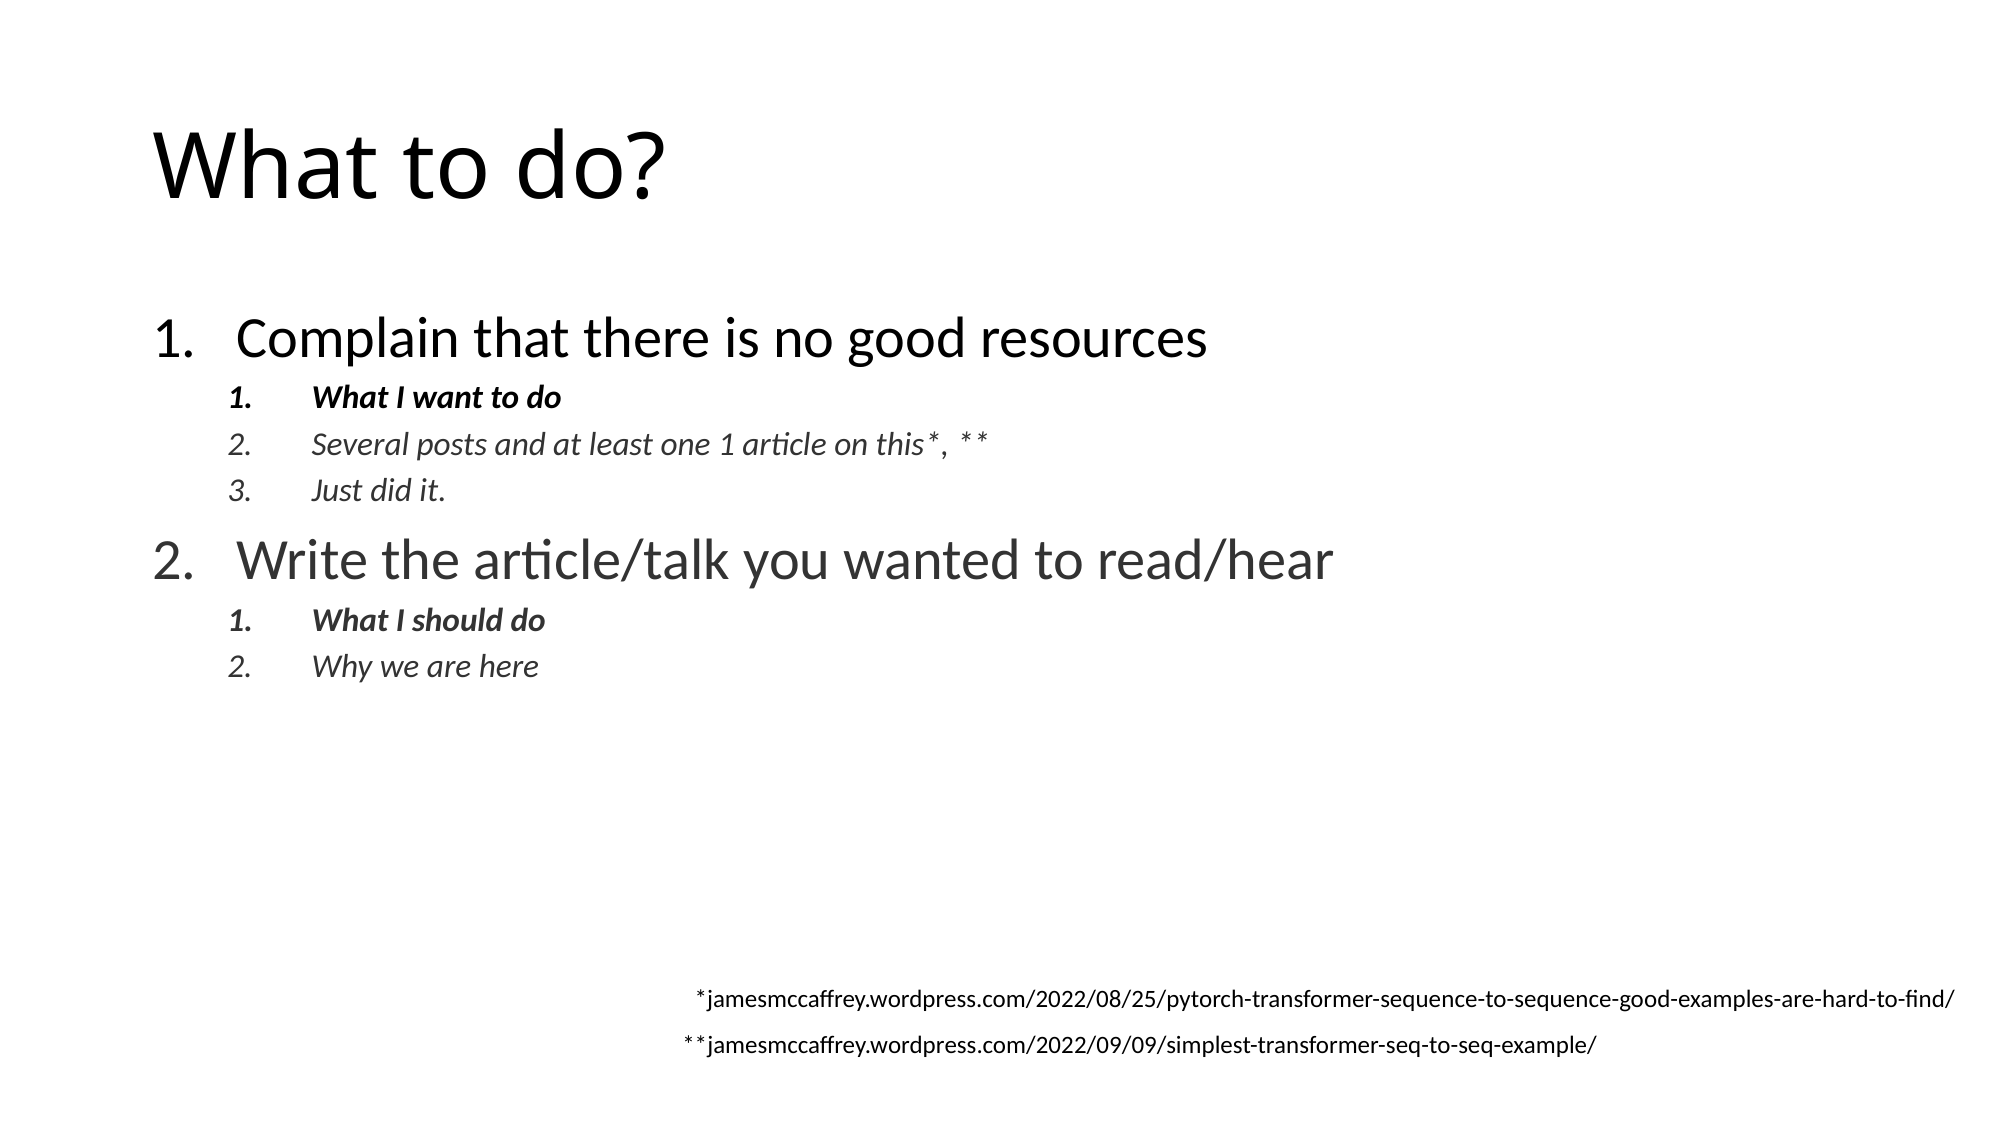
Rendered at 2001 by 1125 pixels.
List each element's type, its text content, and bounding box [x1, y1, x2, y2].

text_box **jamesmccaffrey.wordpress.com/2022/09/09/simplest-transformer-seq-to-seq-example/ [667, 1020, 1760, 1066]
text_box *jamesmccaffrey.wordpress.com/2022/08/25/pytorch-transformer-sequence-to-sequence-good-examples-are-hard-to-find/ [679, 975, 1988, 1021]
list Complain that there is no good resources What I want to do Several posts and at least one 1 article on this*, ** Just did it. Write the article/talk you wanted to read/hear What I should do Why we are here [137, 299, 1863, 839]
title What to do? [137, 59, 1863, 277]
